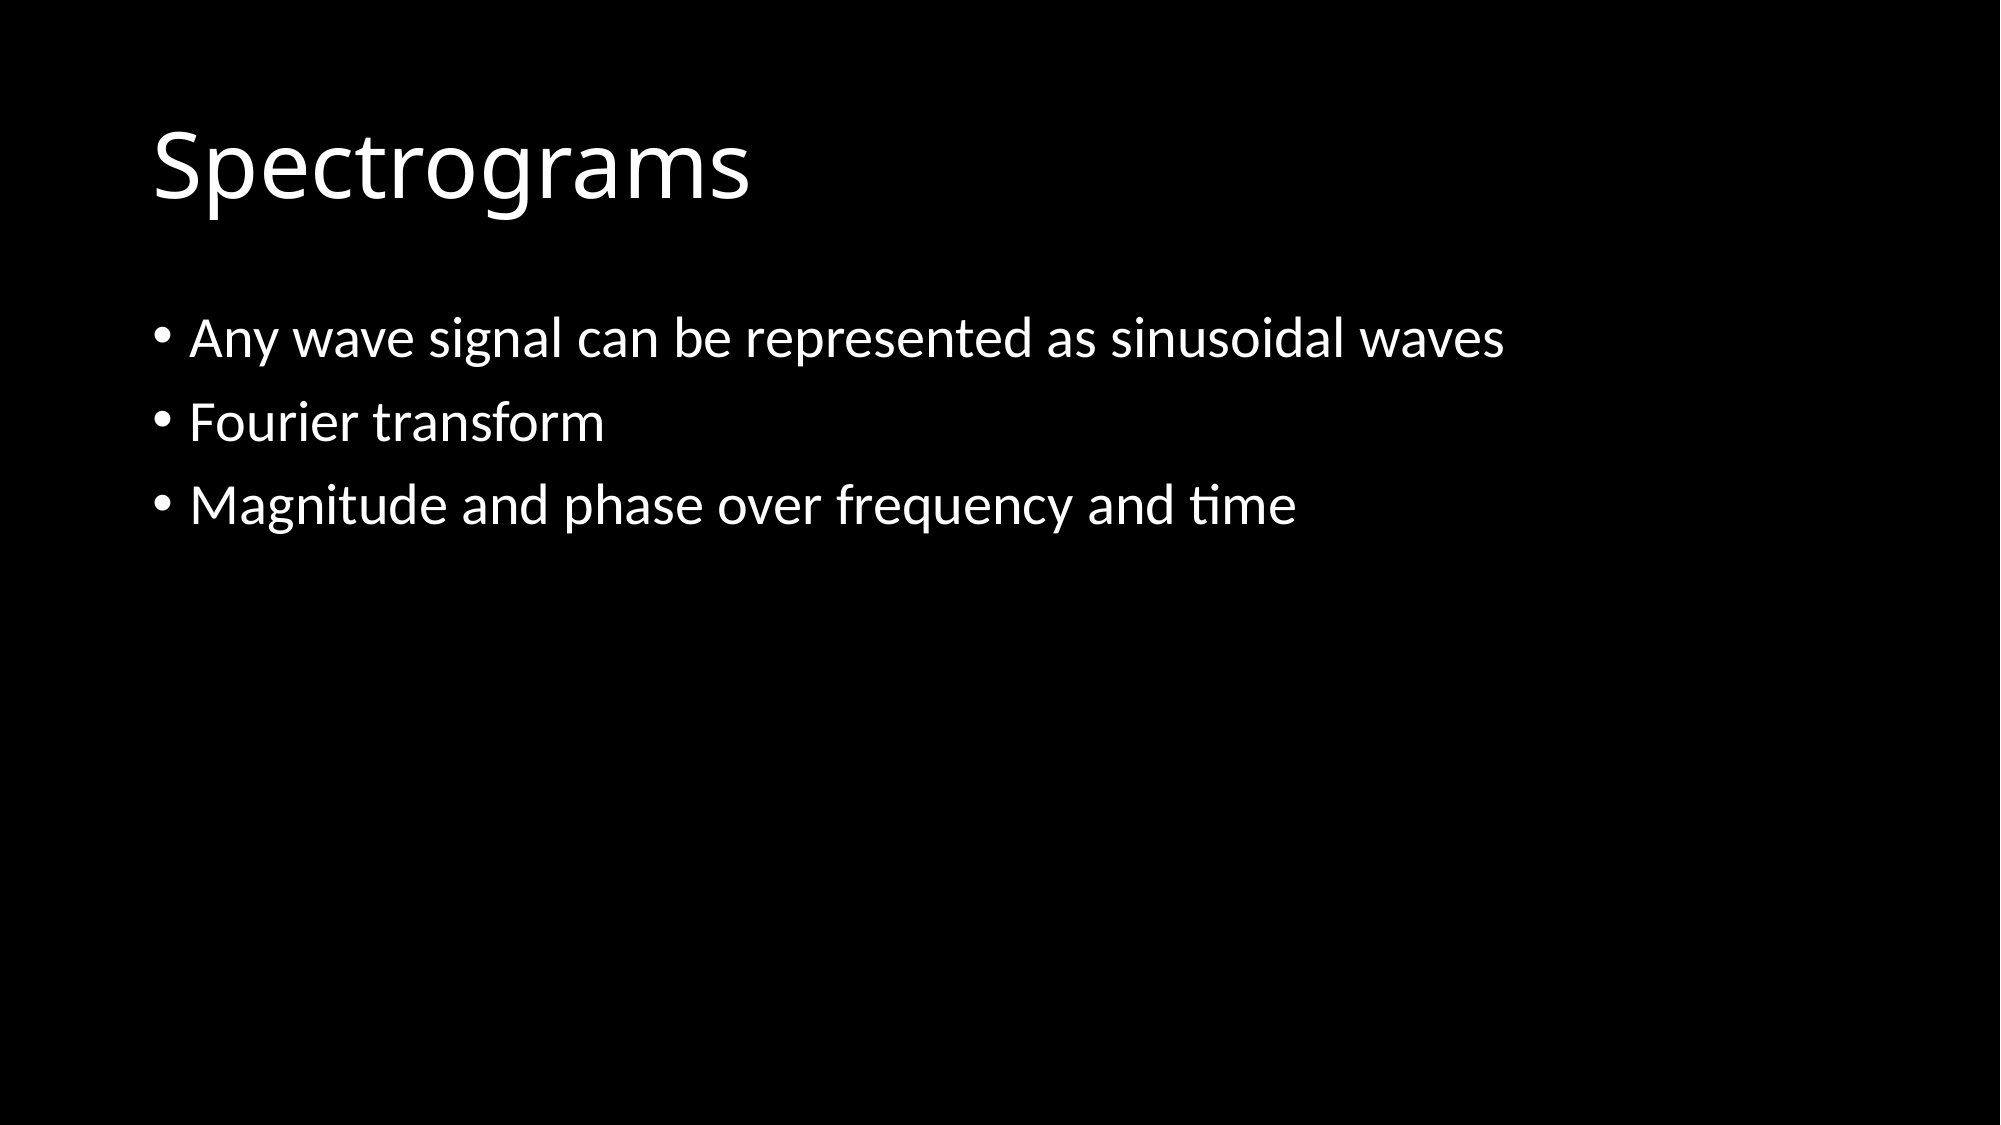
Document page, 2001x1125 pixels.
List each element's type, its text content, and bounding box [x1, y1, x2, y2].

title Spectrograms [137, 59, 1863, 278]
list Any wave signal can be represented as sinusoidal waves Fourier transform Magnitude and phase over frequency and time [137, 299, 1863, 1014]
